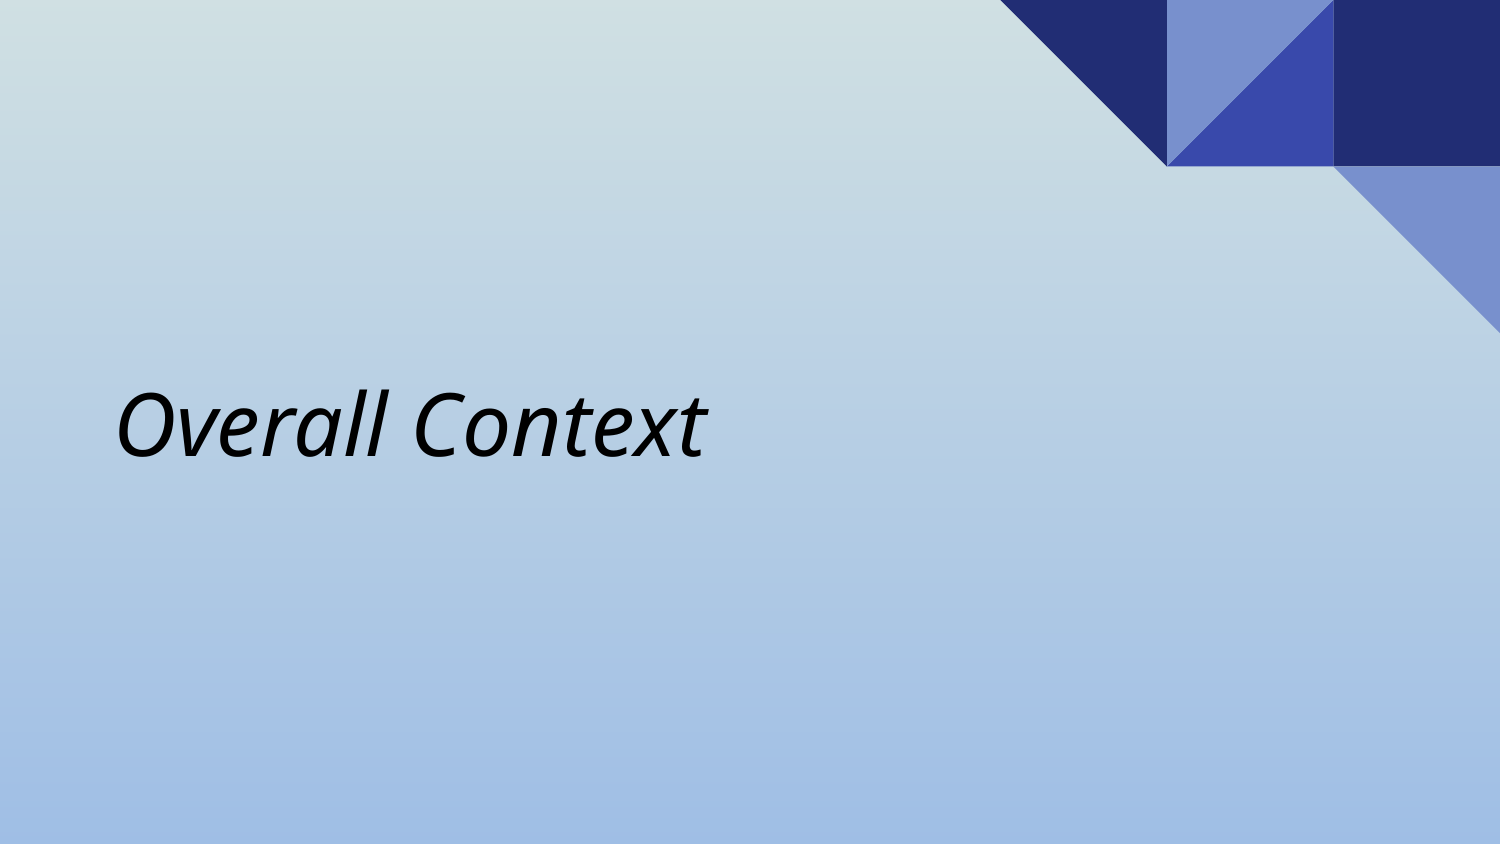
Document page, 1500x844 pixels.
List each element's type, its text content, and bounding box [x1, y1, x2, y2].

title Overall Context [98, 353, 1447, 491]
